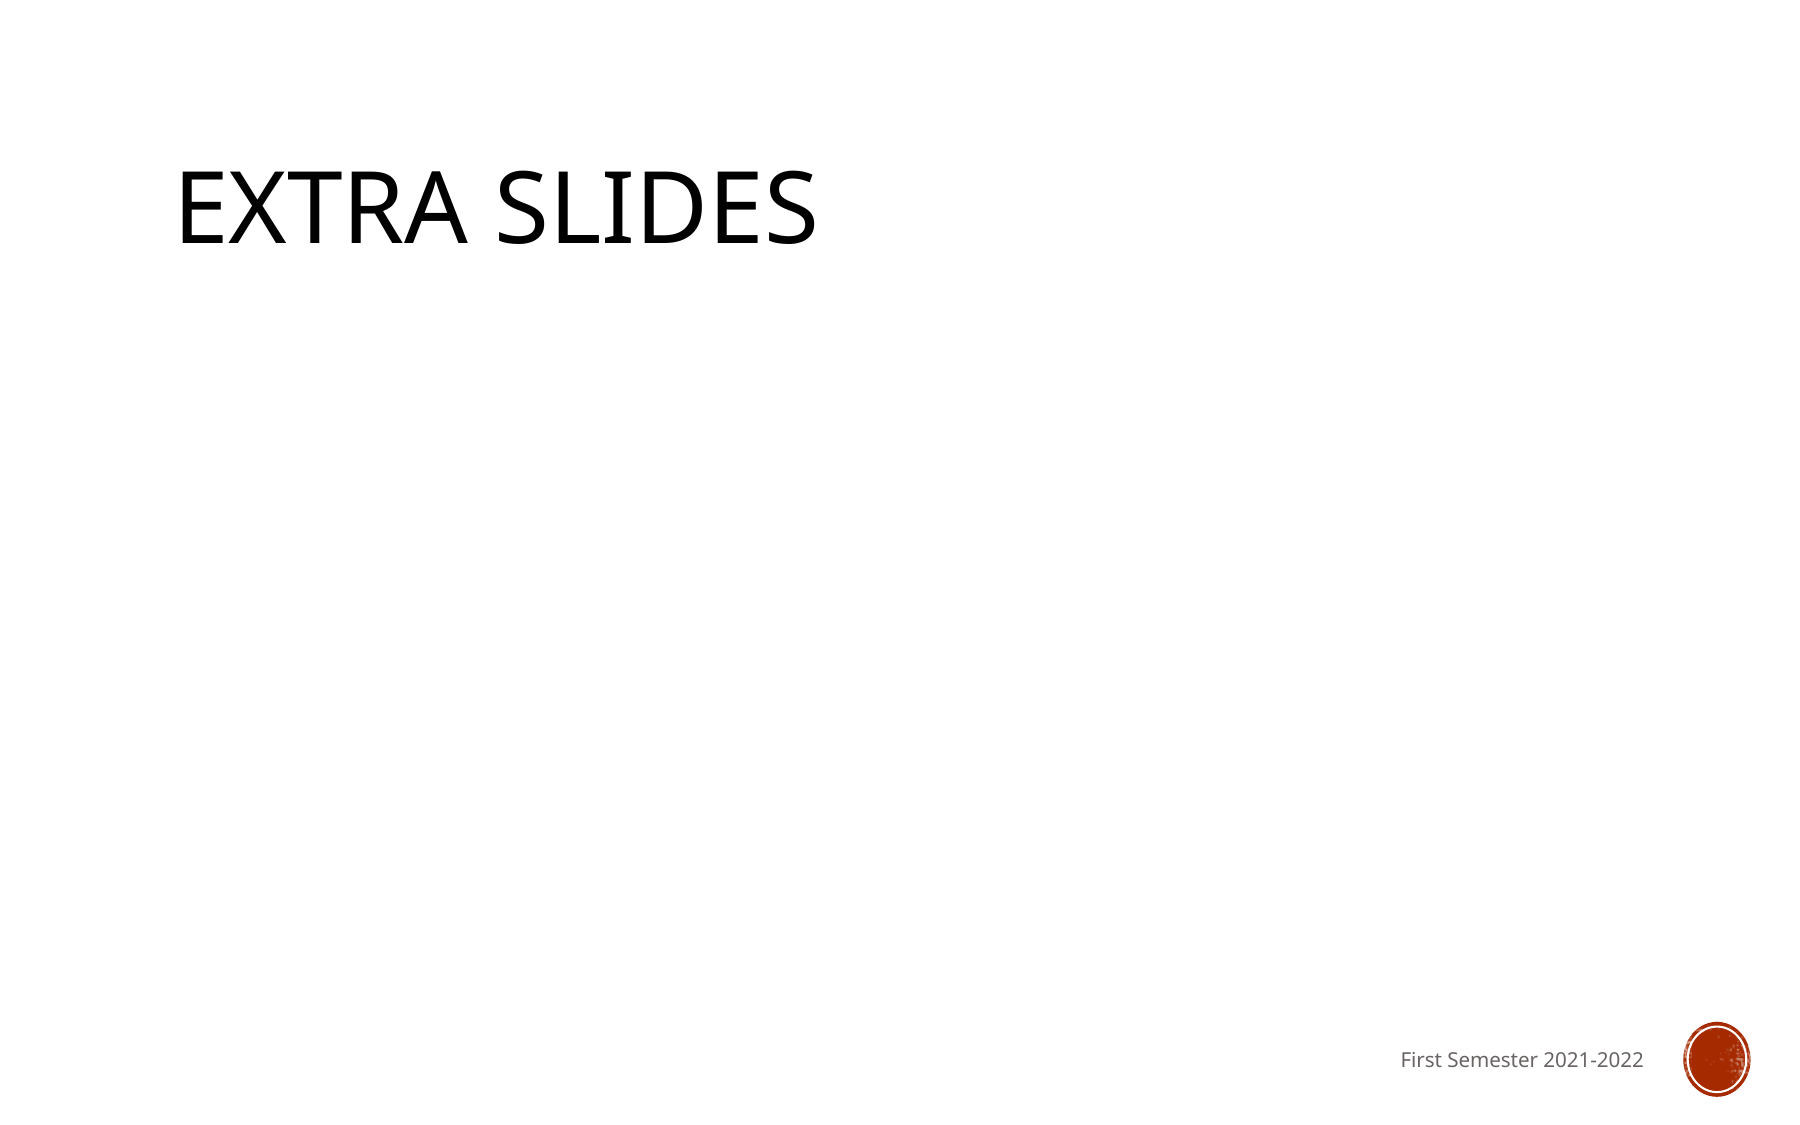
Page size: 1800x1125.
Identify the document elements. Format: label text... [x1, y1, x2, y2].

slide_number First Semester 2021-2022 [1175, 1028, 1660, 1089]
title Extra slides [158, 79, 1643, 344]
